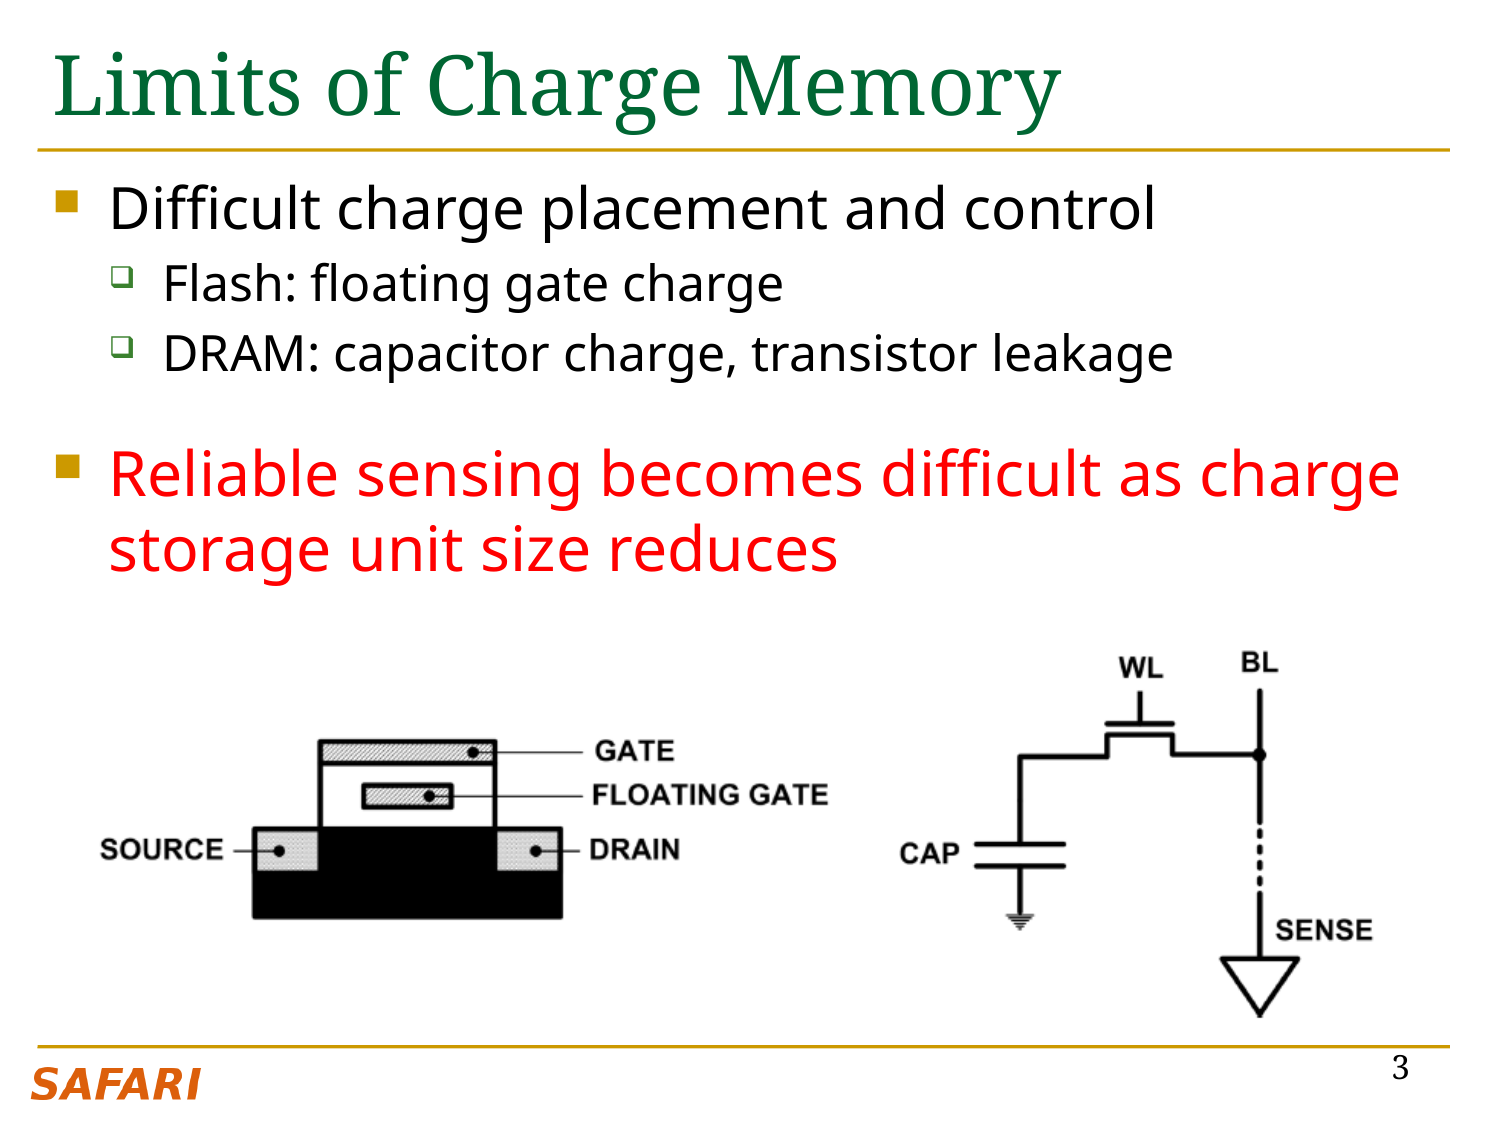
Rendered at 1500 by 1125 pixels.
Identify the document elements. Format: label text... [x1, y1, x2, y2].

slide_number 3 [1074, 1023, 1426, 1100]
picture [29, 1058, 207, 1110]
list Difficult charge placement and control Flash: floating gate charge DRAM: capacitor charge, transistor leakage Reliable sensing becomes difficult as charge storage unit size reduces [37, 163, 1478, 1016]
title Limits of Charge Memory [37, 24, 1451, 163]
picture [62, 591, 1399, 1038]
